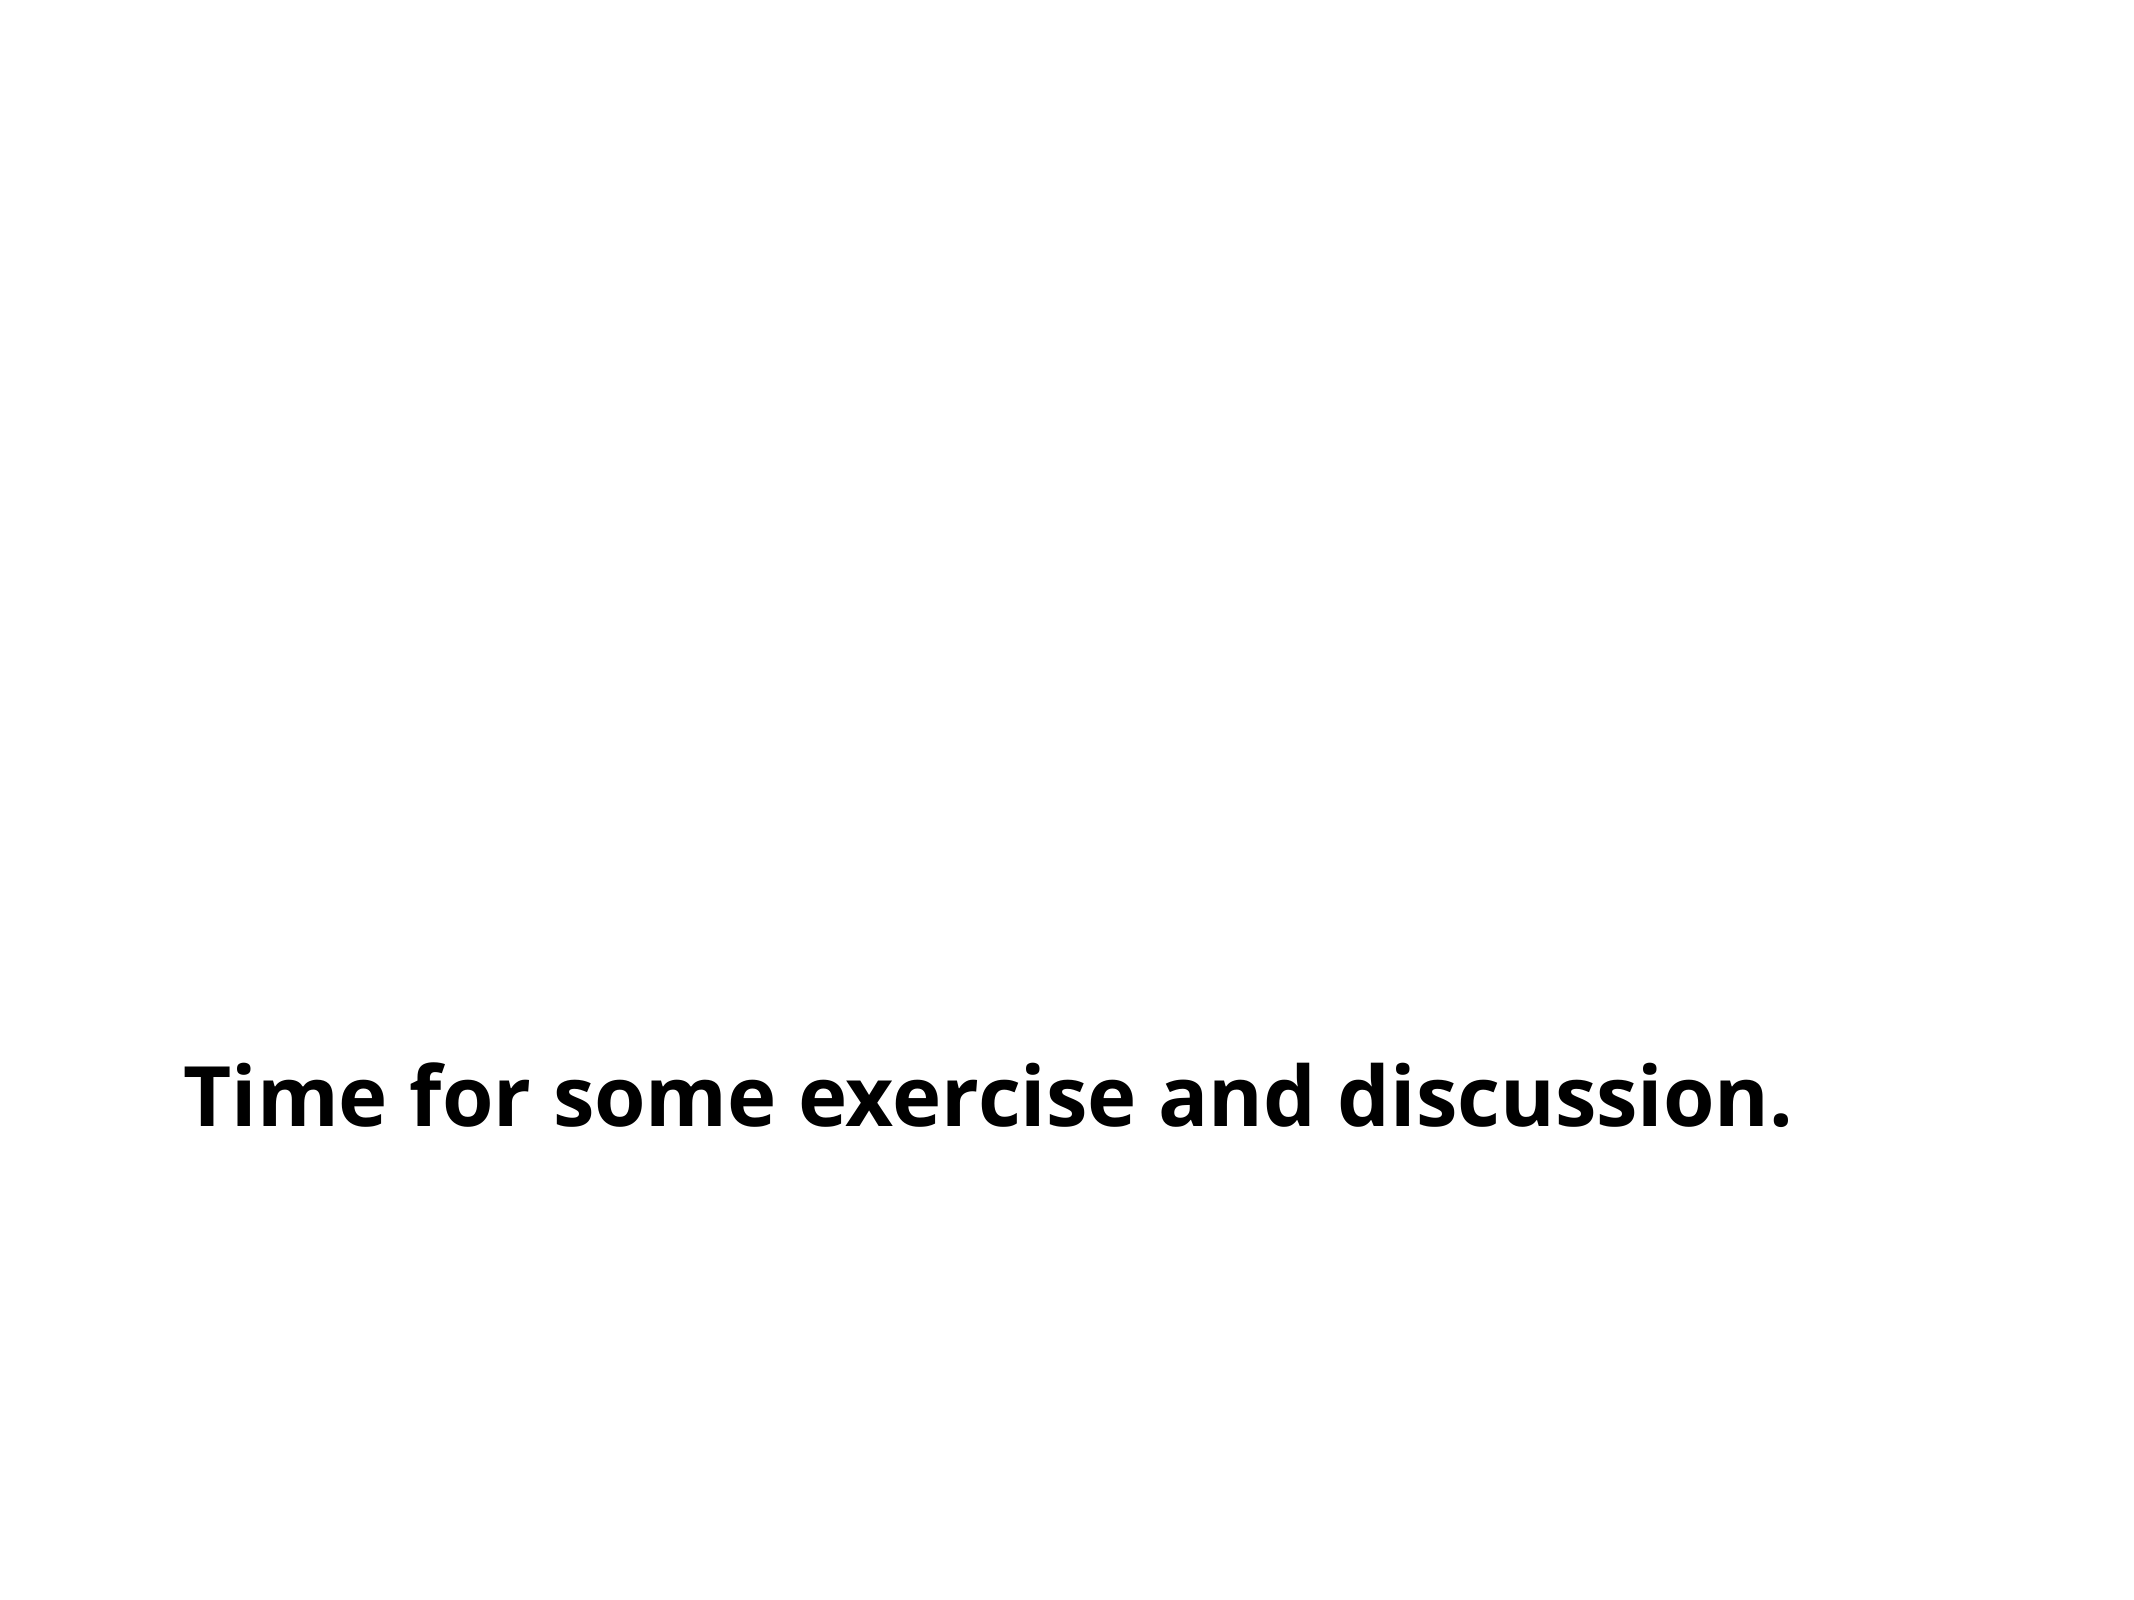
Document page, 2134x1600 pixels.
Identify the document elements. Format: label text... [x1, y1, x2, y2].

title Time for some exercise and discussion. [168, 1028, 1982, 1346]
